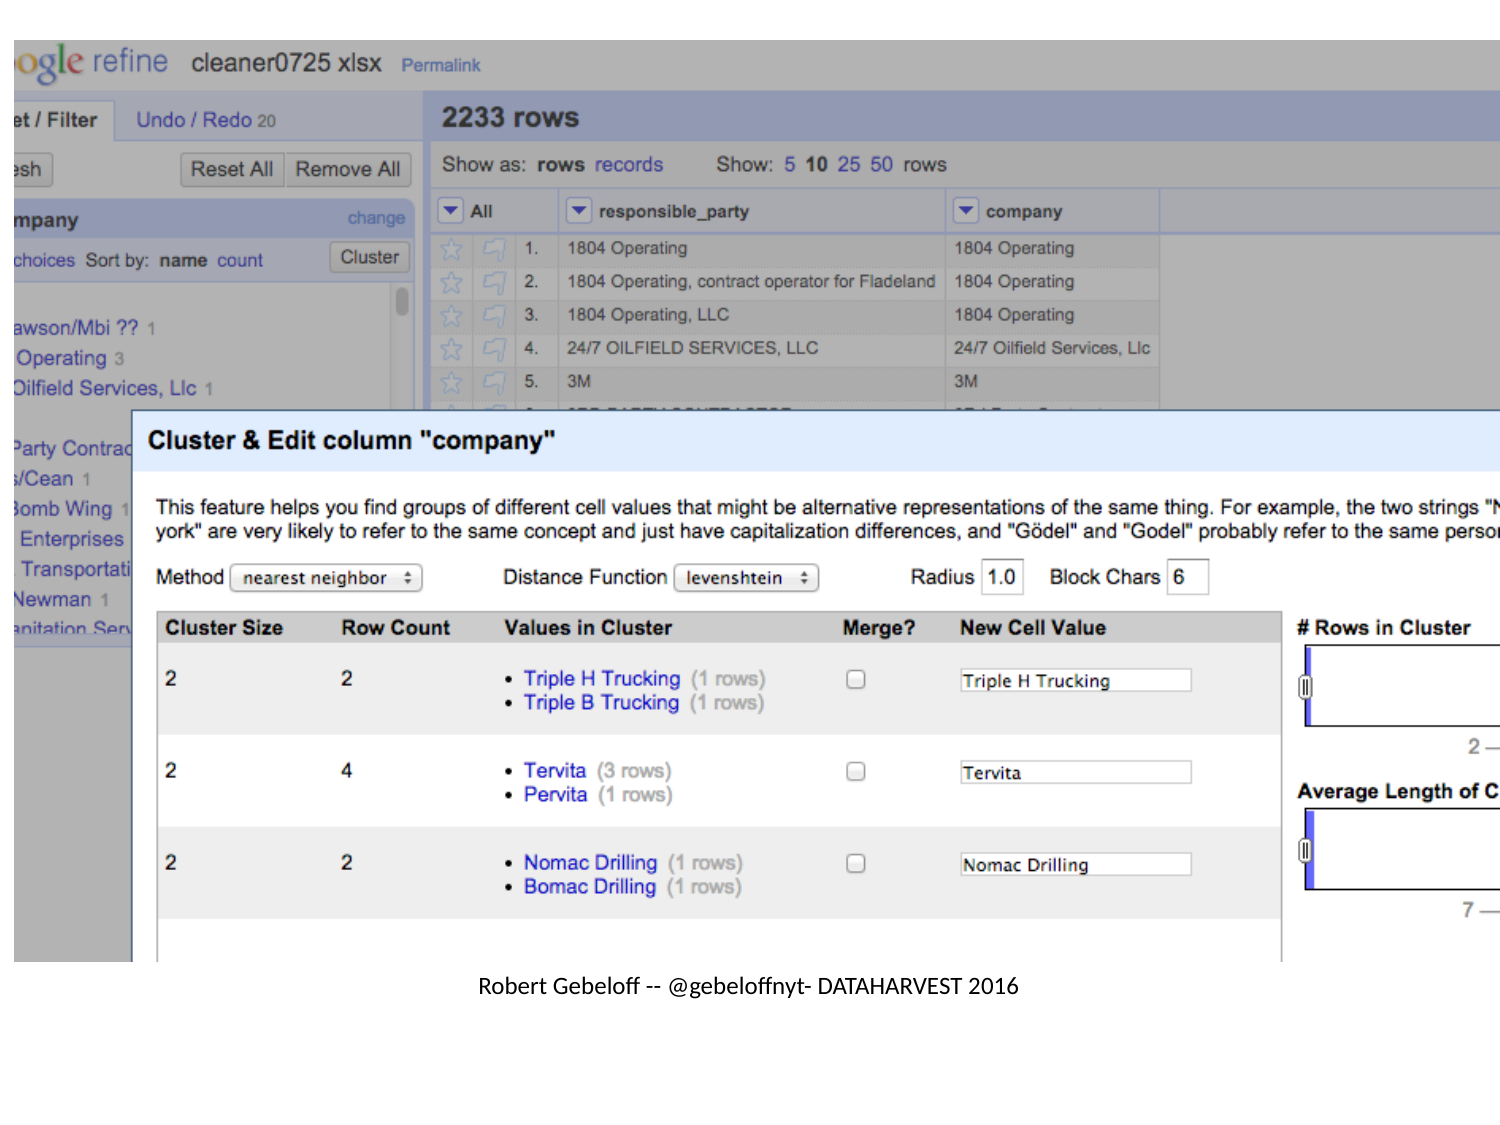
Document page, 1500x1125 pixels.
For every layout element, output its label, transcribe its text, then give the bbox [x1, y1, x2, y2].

picture [13, 40, 1500, 962]
text_box Robert Gebeloff -- @gebeloffnyt- DATAHARVEST 2016 [125, 970, 1374, 1007]
